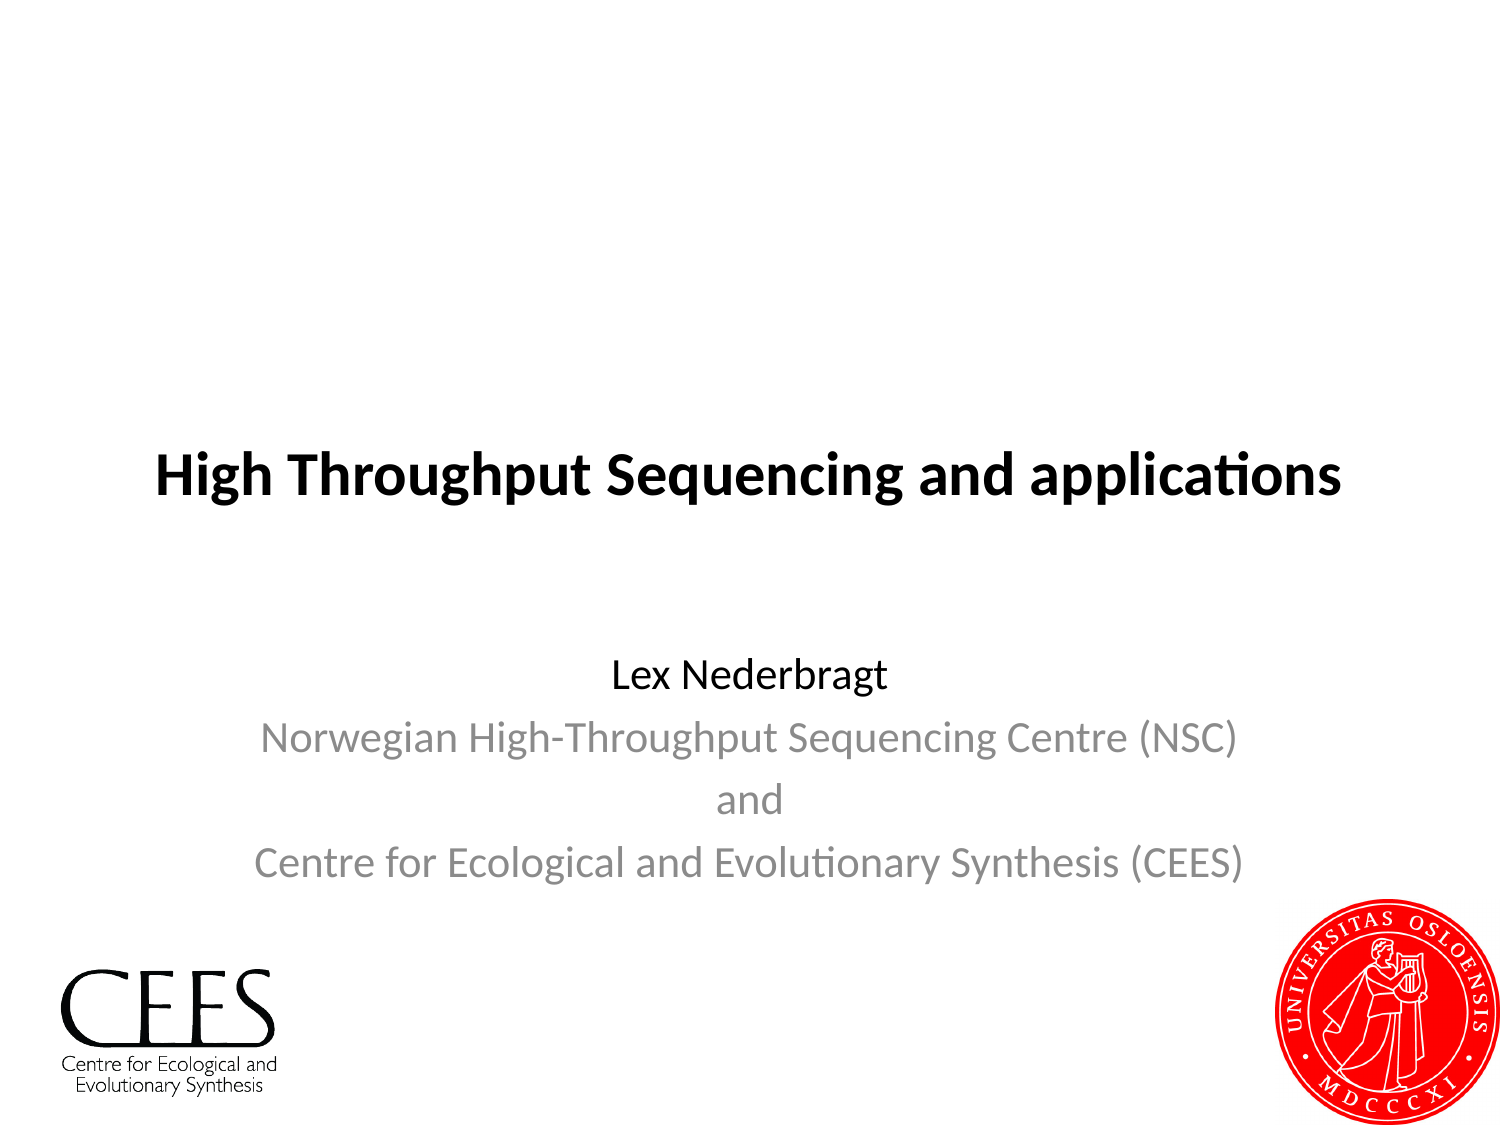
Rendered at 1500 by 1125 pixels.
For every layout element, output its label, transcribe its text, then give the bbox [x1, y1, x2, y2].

subtitle Lex Nederbragt Norwegian High-Throughput Sequencing Centre (NSC) and Centre for Ecological and Evolutionary Synthesis (CEES) [225, 637, 1275, 925]
picture [0, 937, 335, 1125]
picture [1274, 899, 1500, 1125]
title High Throughput Sequencing and applications [112, 349, 1388, 591]
